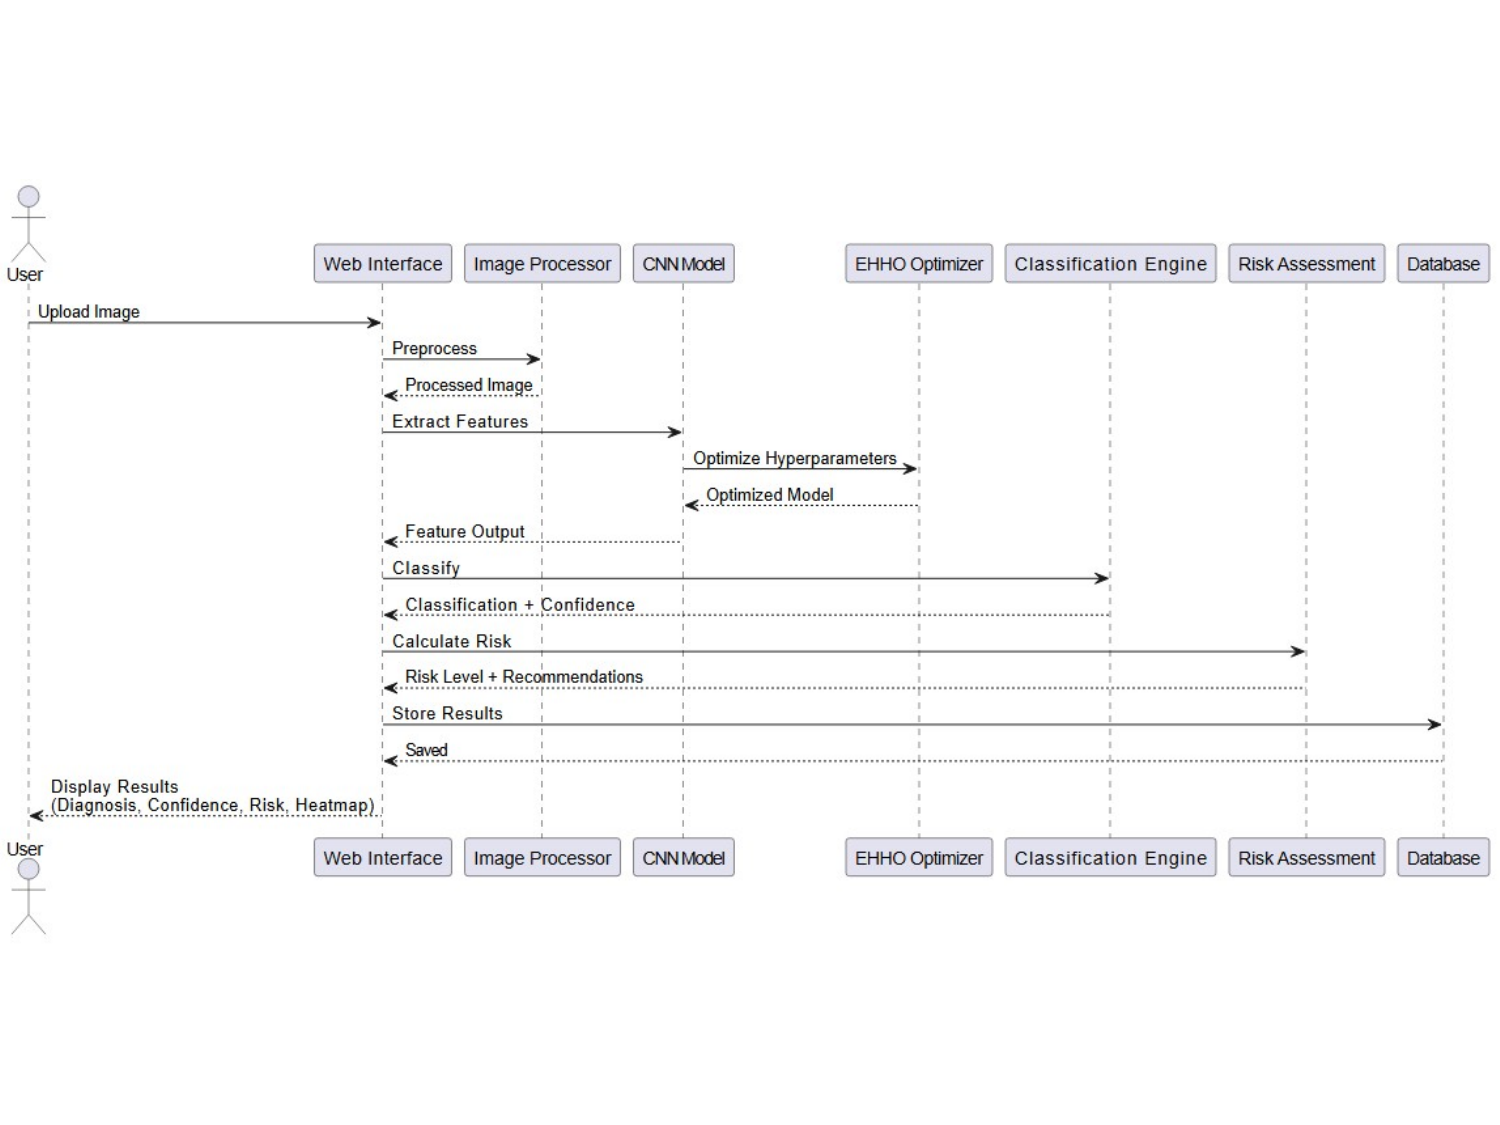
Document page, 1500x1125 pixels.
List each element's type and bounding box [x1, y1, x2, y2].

picture [0, 179, 1500, 946]
